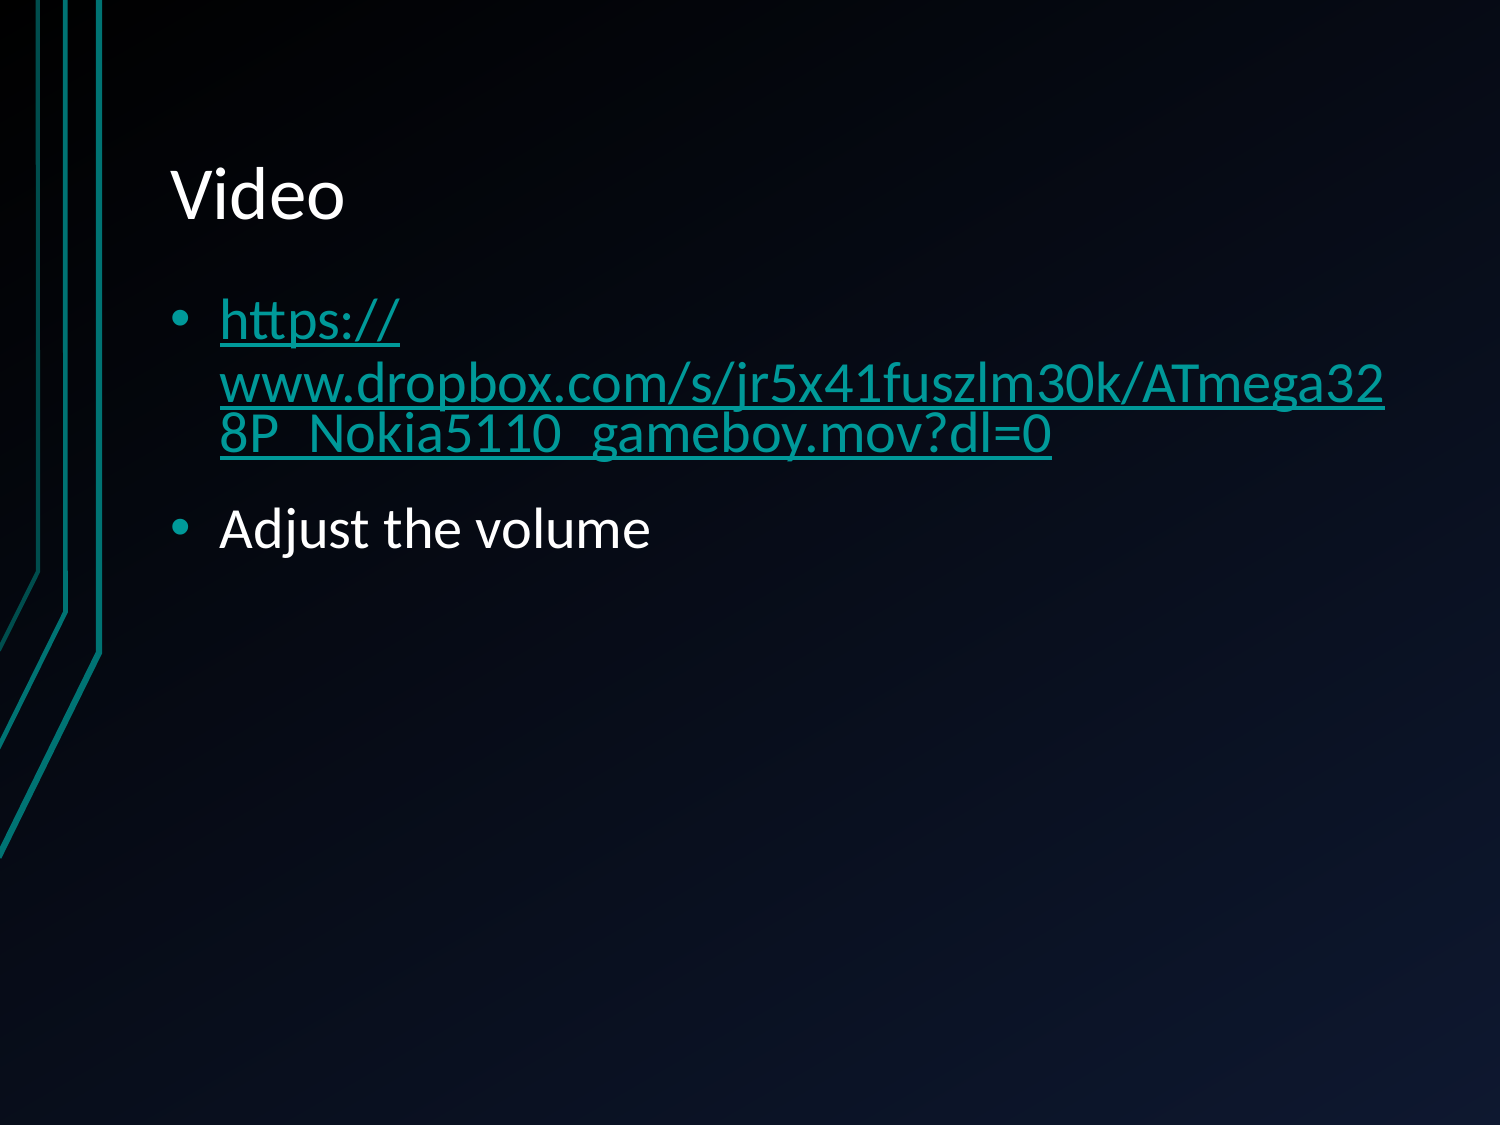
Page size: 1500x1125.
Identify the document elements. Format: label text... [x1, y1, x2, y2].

title Video [150, 45, 1425, 246]
list https://www.dropbox.com/s/jr5x41fuszlm30k/ATmega328P_Nokia5110_gameboy.mov?dl=0 Adjust the volume [150, 279, 1425, 1012]
